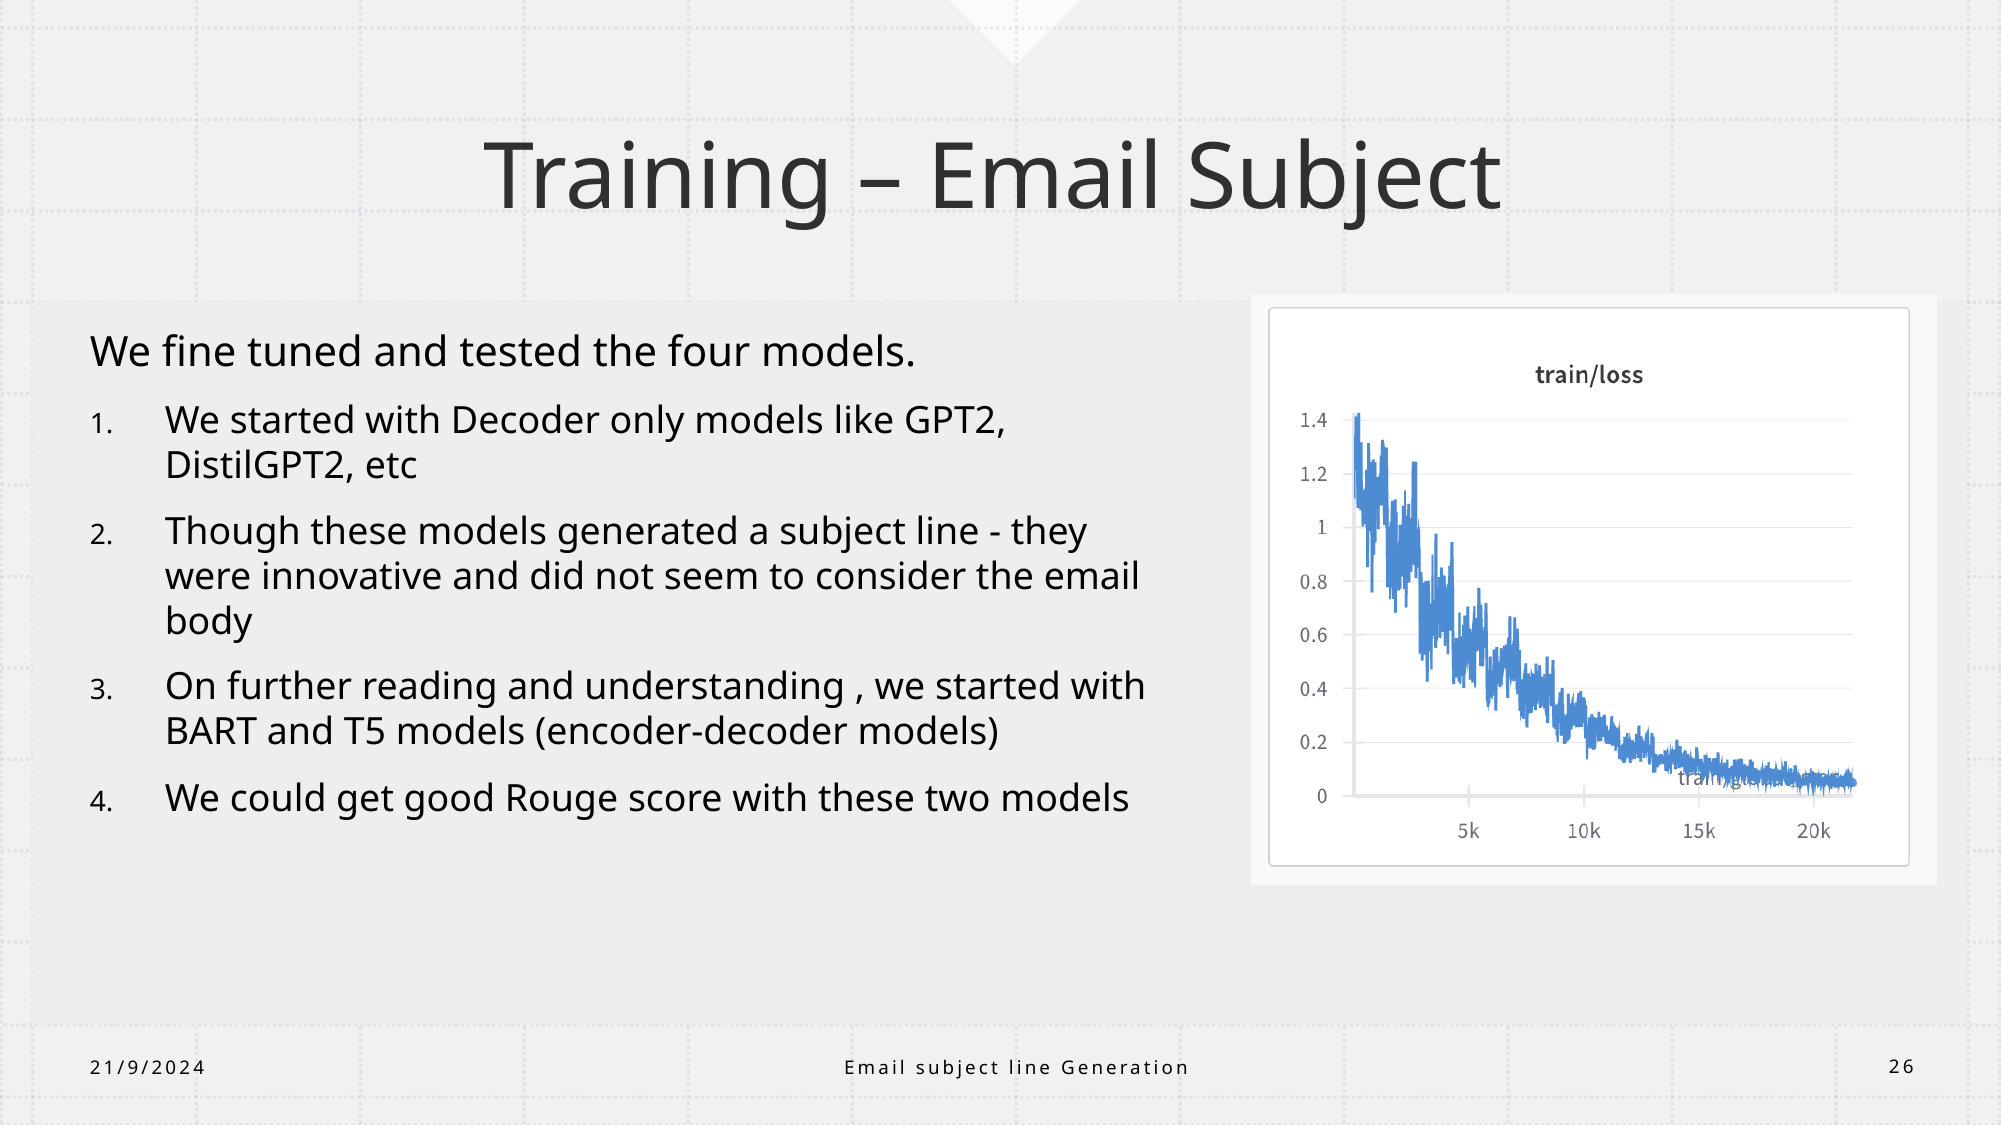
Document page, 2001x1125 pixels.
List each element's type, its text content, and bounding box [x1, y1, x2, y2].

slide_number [75, 1037, 495, 1098]
footer Email subject line Generation [689, 1036, 1343, 1097]
picture [1251, 294, 1937, 885]
slide_number 26 [1835, 1037, 1967, 1098]
title Training – Email Subject [50, 55, 1937, 302]
list We fine tuned and tested the four models. We started with Decoder only models like GPT2, DistilGPT2, etc Though these models generated a subject line - they were innovative and did not seem to consider the email body On further reading and understanding , we started with BART and T5 models (encoder-decoder models) We could get good Rouge score with these two models [75, 312, 1181, 849]
